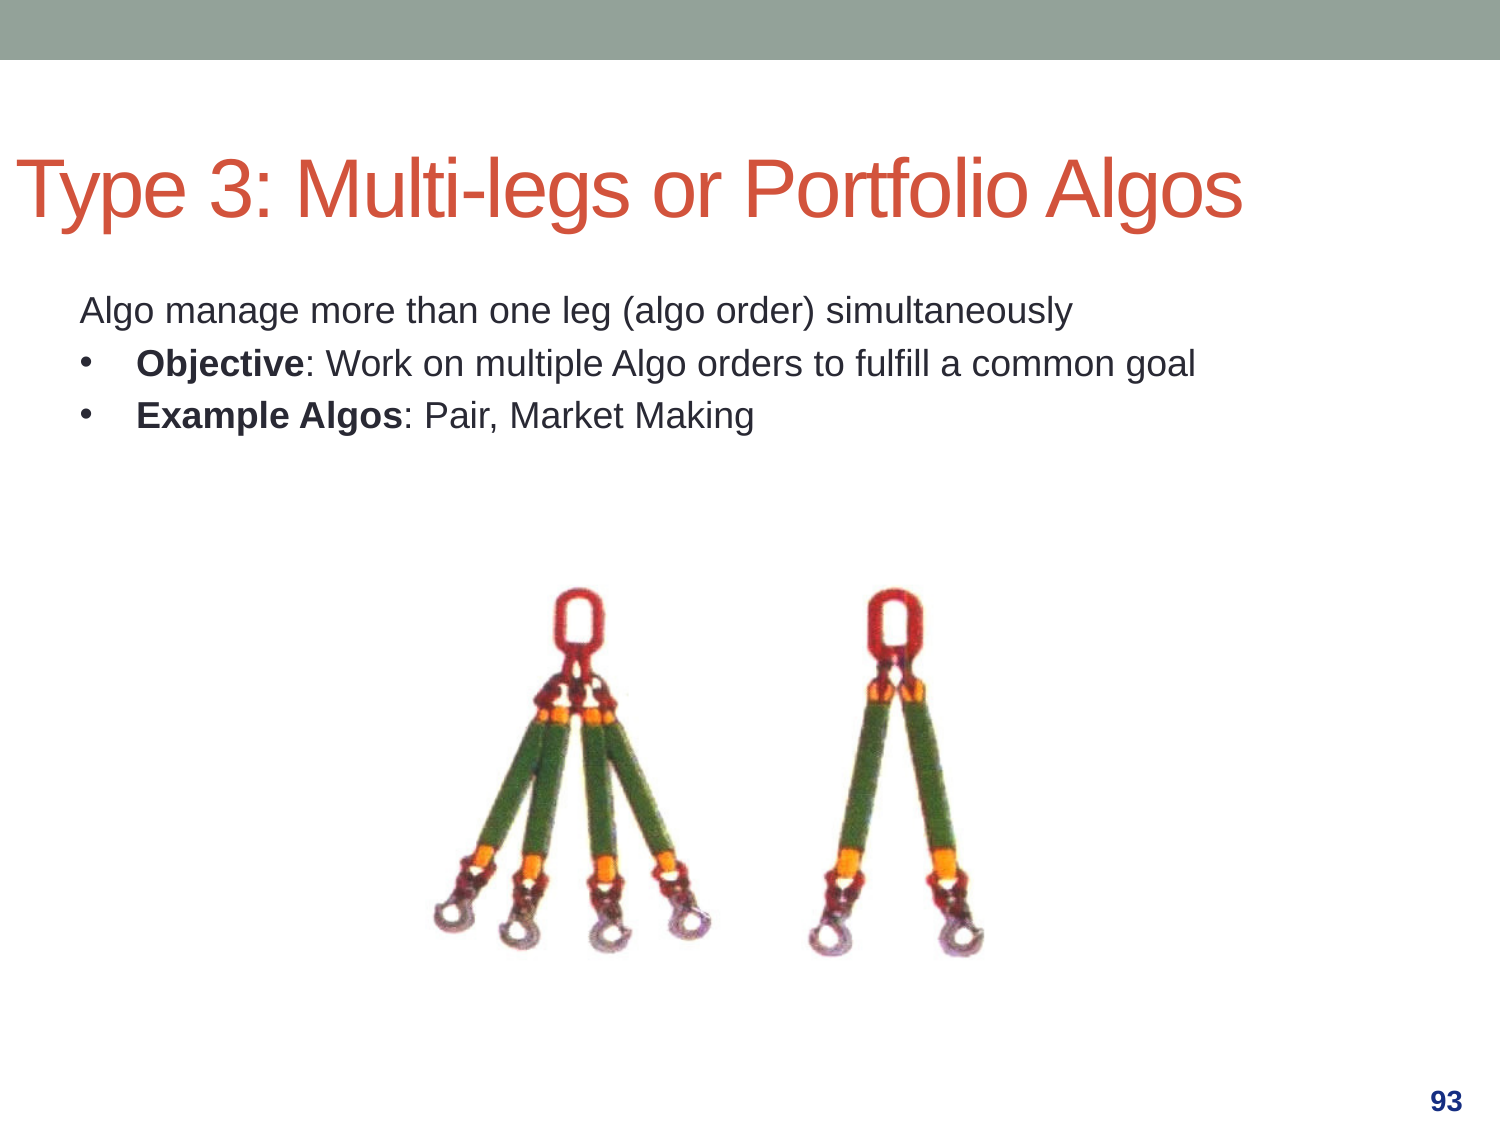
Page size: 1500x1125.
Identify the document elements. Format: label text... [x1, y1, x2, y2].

slide_number 93 [1415, 1070, 1499, 1125]
title Type 3: Multi-legs or Portfolio Algos [0, 101, 1325, 266]
picture [395, 526, 1030, 1018]
text_box Algo manage more than one leg (algo order) simultaneously Objective: Work on multiple Algo orders to fulfill a common goal Example Algos: Pair, Market Making [64, 278, 1483, 1047]
